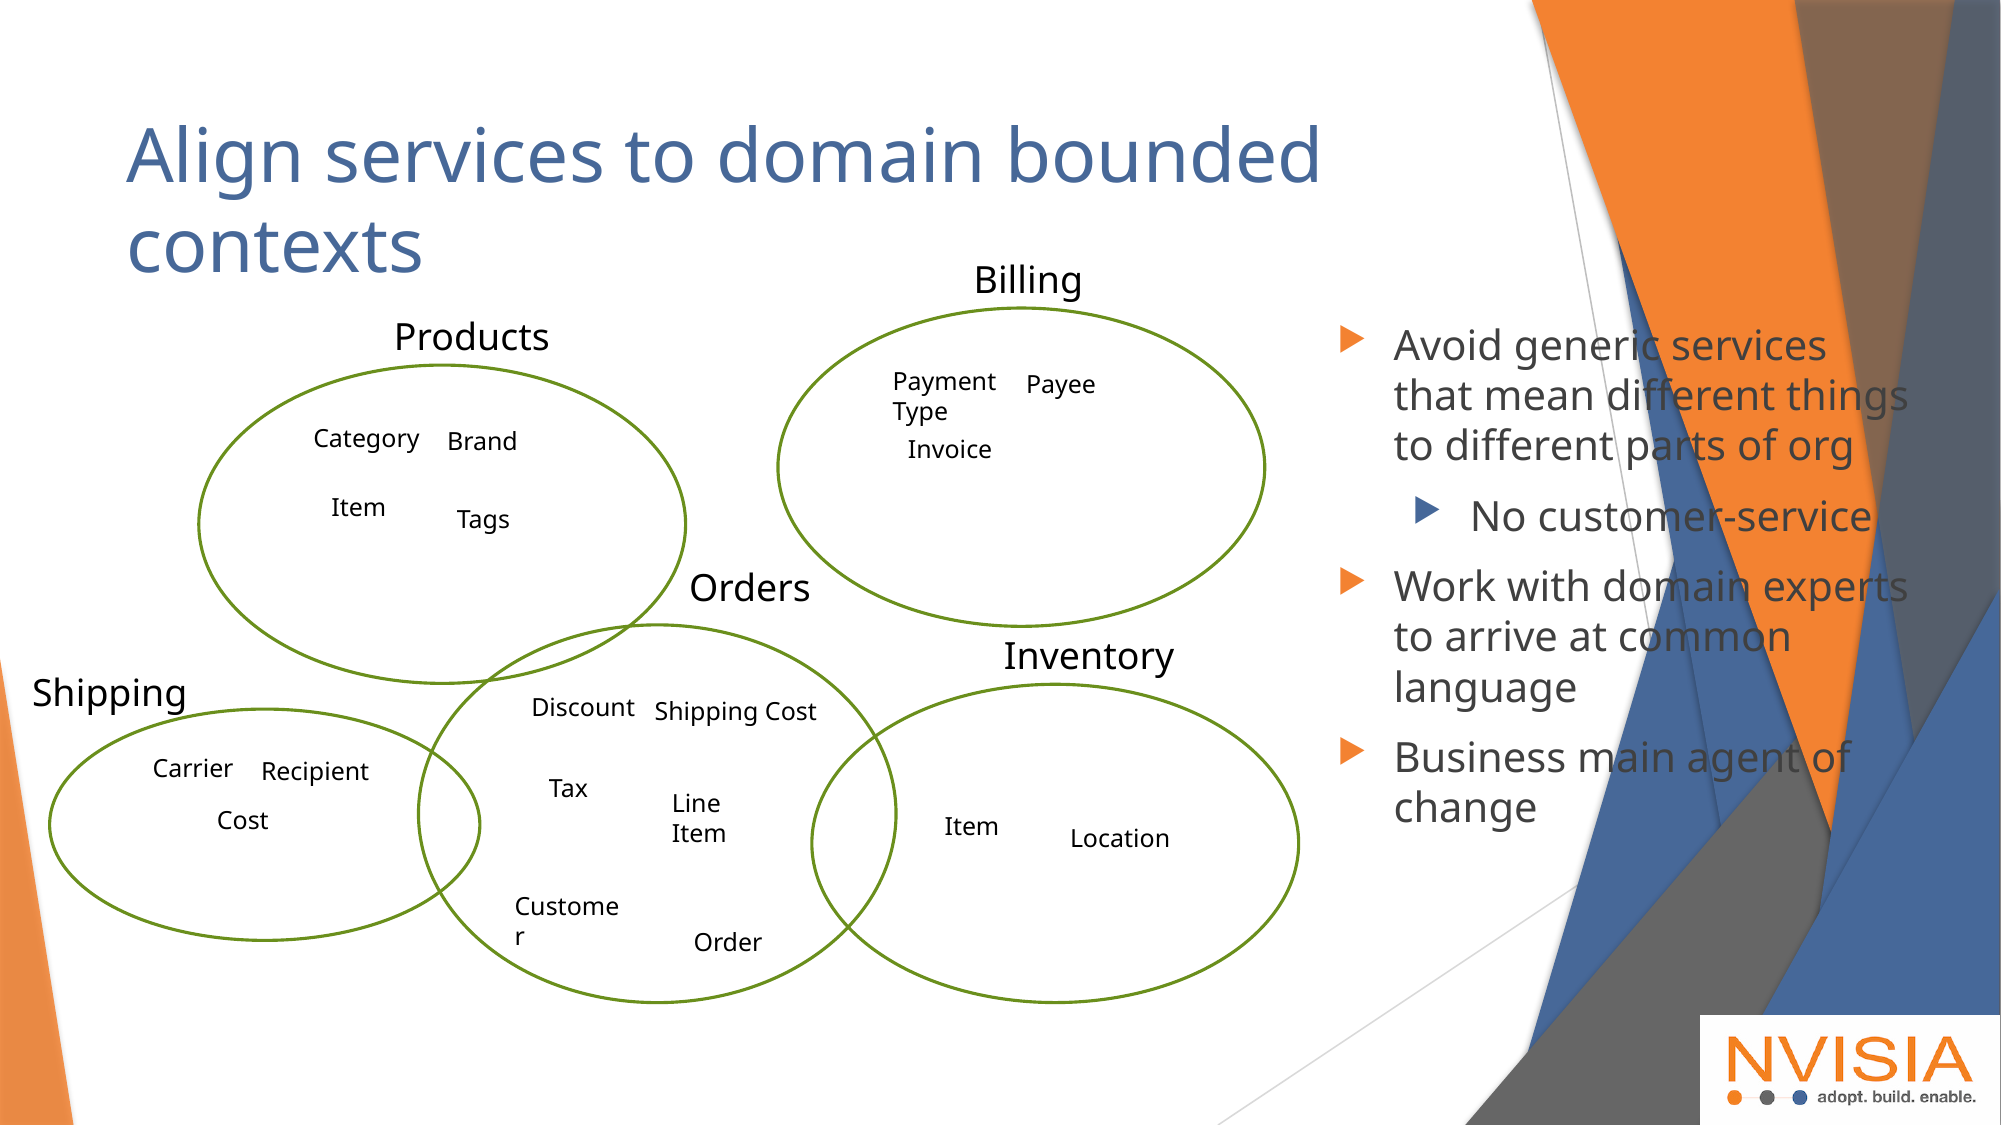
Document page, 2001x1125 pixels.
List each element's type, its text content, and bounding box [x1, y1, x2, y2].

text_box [37, 660, 481, 941]
list Avoid generic services that mean different things to different parts of org No customer-service Work with domain experts to arrive at common language Business main agent of change [1322, 310, 1926, 641]
title Align services to domain bounded contexts [111, 99, 1522, 317]
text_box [777, 247, 1266, 627]
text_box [198, 304, 687, 684]
picture [1700, 1015, 2000, 1125]
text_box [811, 623, 1300, 1004]
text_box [417, 556, 806, 1004]
